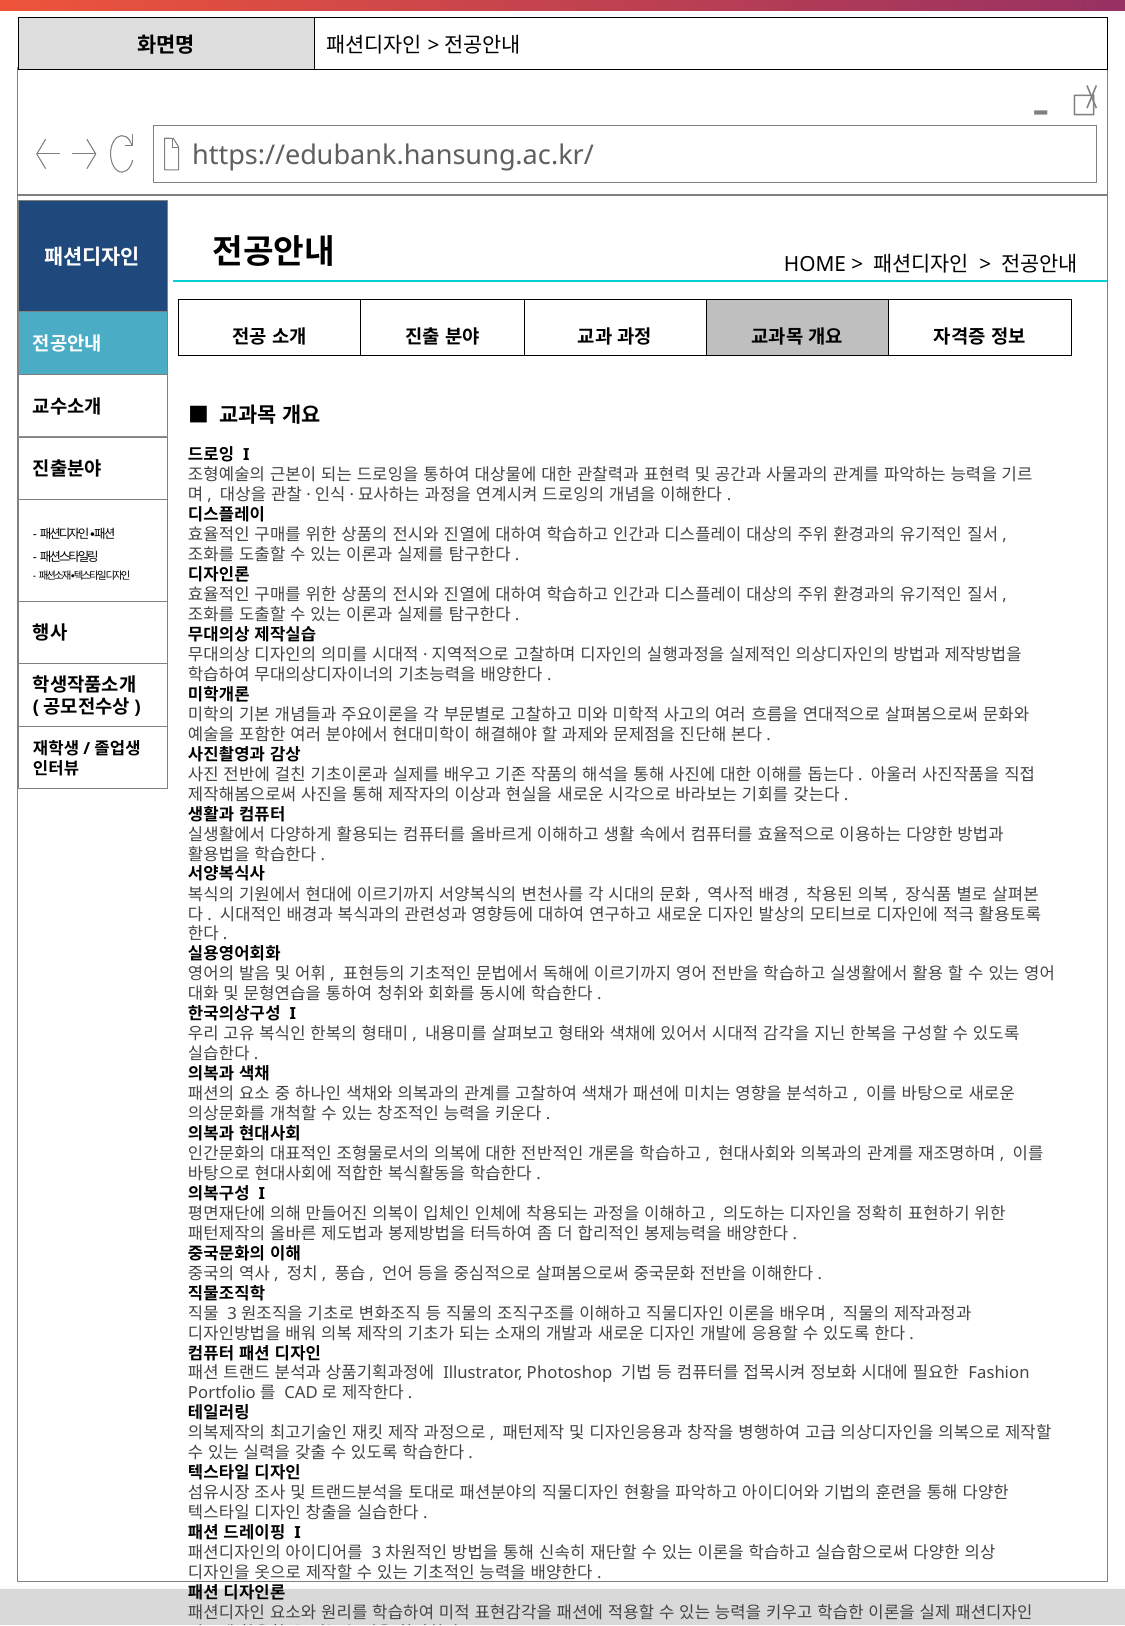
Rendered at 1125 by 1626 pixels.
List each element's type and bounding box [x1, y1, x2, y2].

table_header [361, 300, 524, 355]
text_box [172, 218, 1108, 284]
table_header [19, 18, 314, 69]
text_box [17, 200, 167, 789]
text_box [173, 394, 348, 435]
table_header [315, 18, 1107, 69]
text_box [1012, 33, 1071, 146]
table_header [707, 300, 888, 355]
text_box [173, 436, 1071, 1625]
table_header [179, 300, 360, 355]
table_header [889, 300, 1071, 355]
table_header [525, 300, 706, 355]
